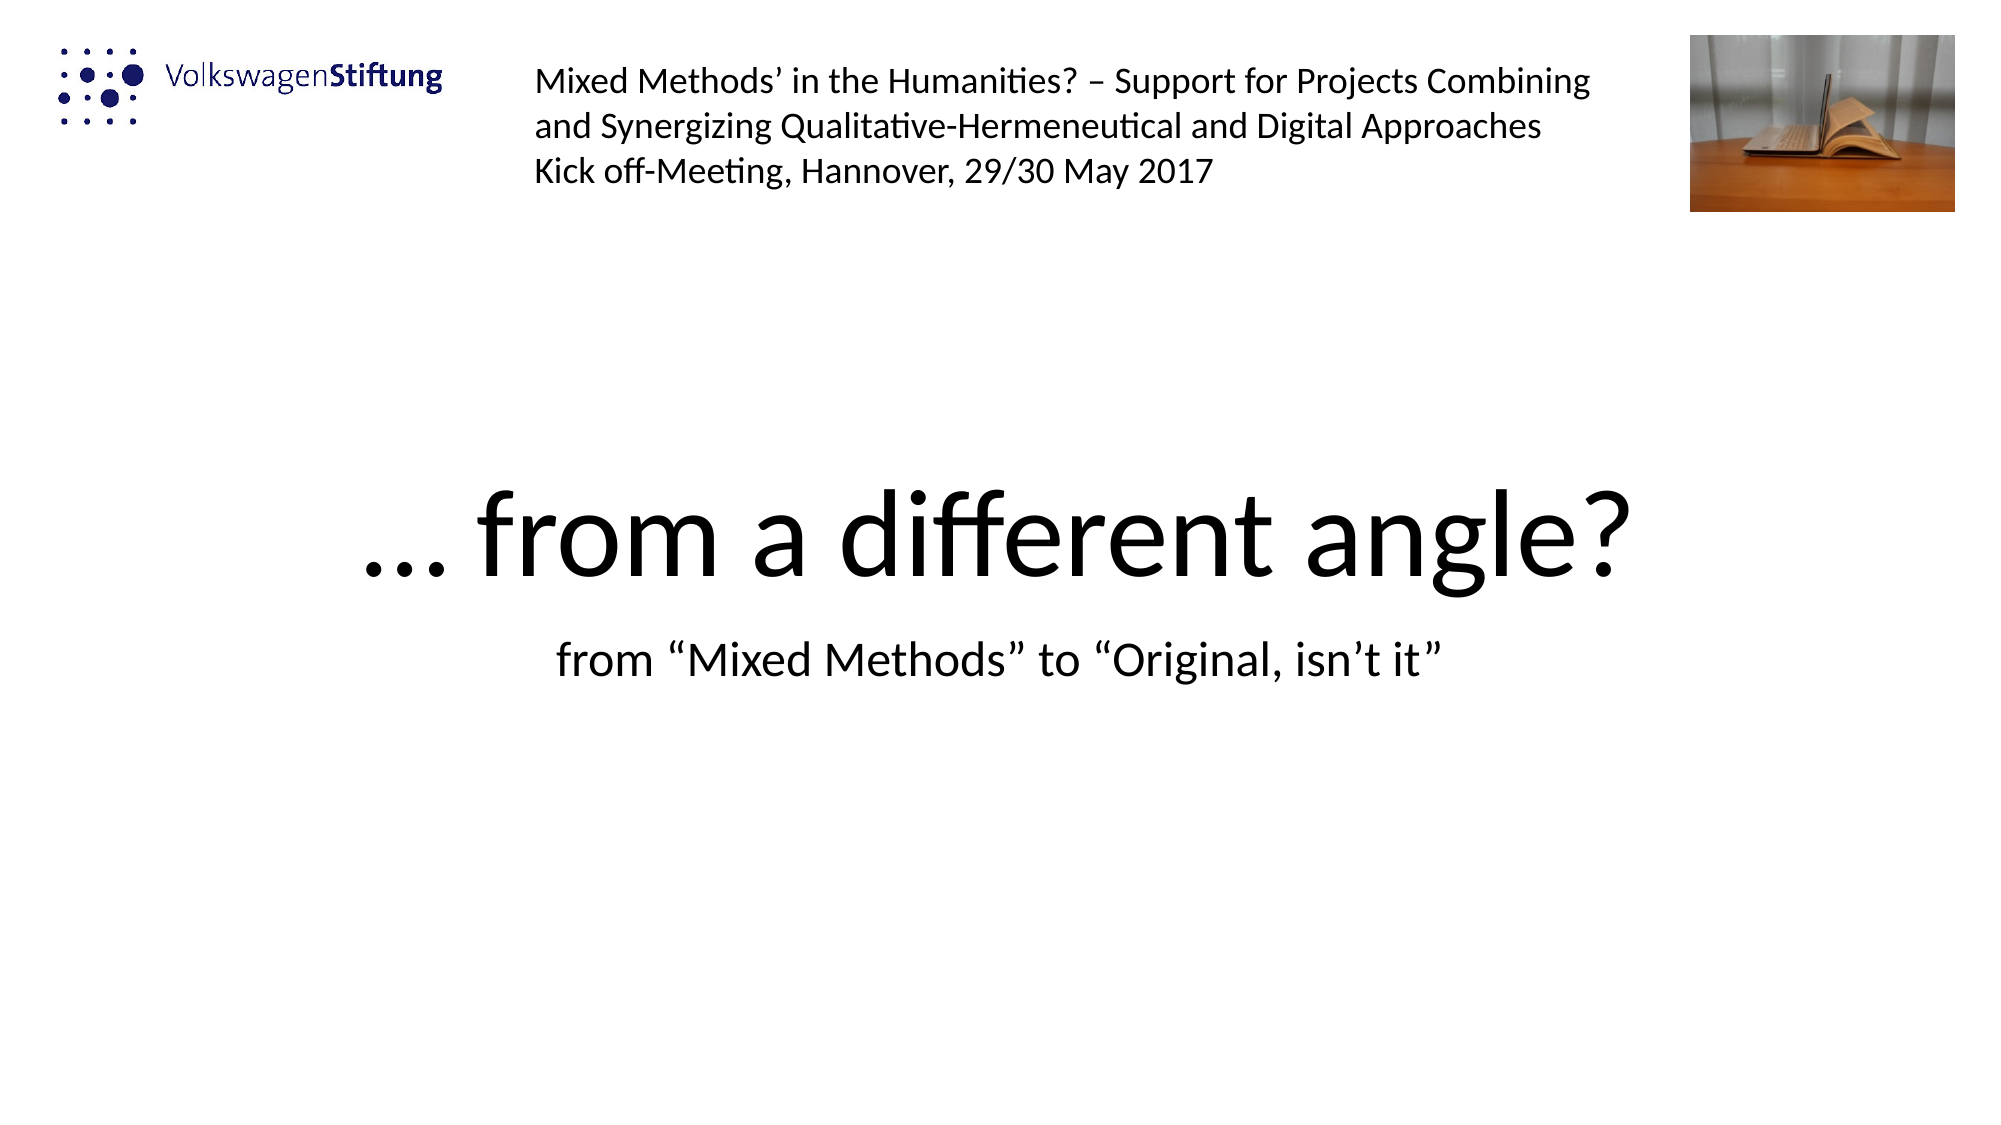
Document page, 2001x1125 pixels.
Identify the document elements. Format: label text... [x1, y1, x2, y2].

title … from a different angle? [249, 410, 1750, 612]
subtitle from “Mixed Methods” to “Original, isn’t it” [249, 626, 1750, 898]
picture [1690, 35, 1955, 212]
picture [58, 48, 442, 125]
text_box Mixed Methods’ in the Humanities? – Support for Projects Combining and Synergizing Qualitative-Hermeneutical and Digital Approaches Kick off-Meeting, Hannover, 29/30 May 2017 [519, 48, 1624, 199]
